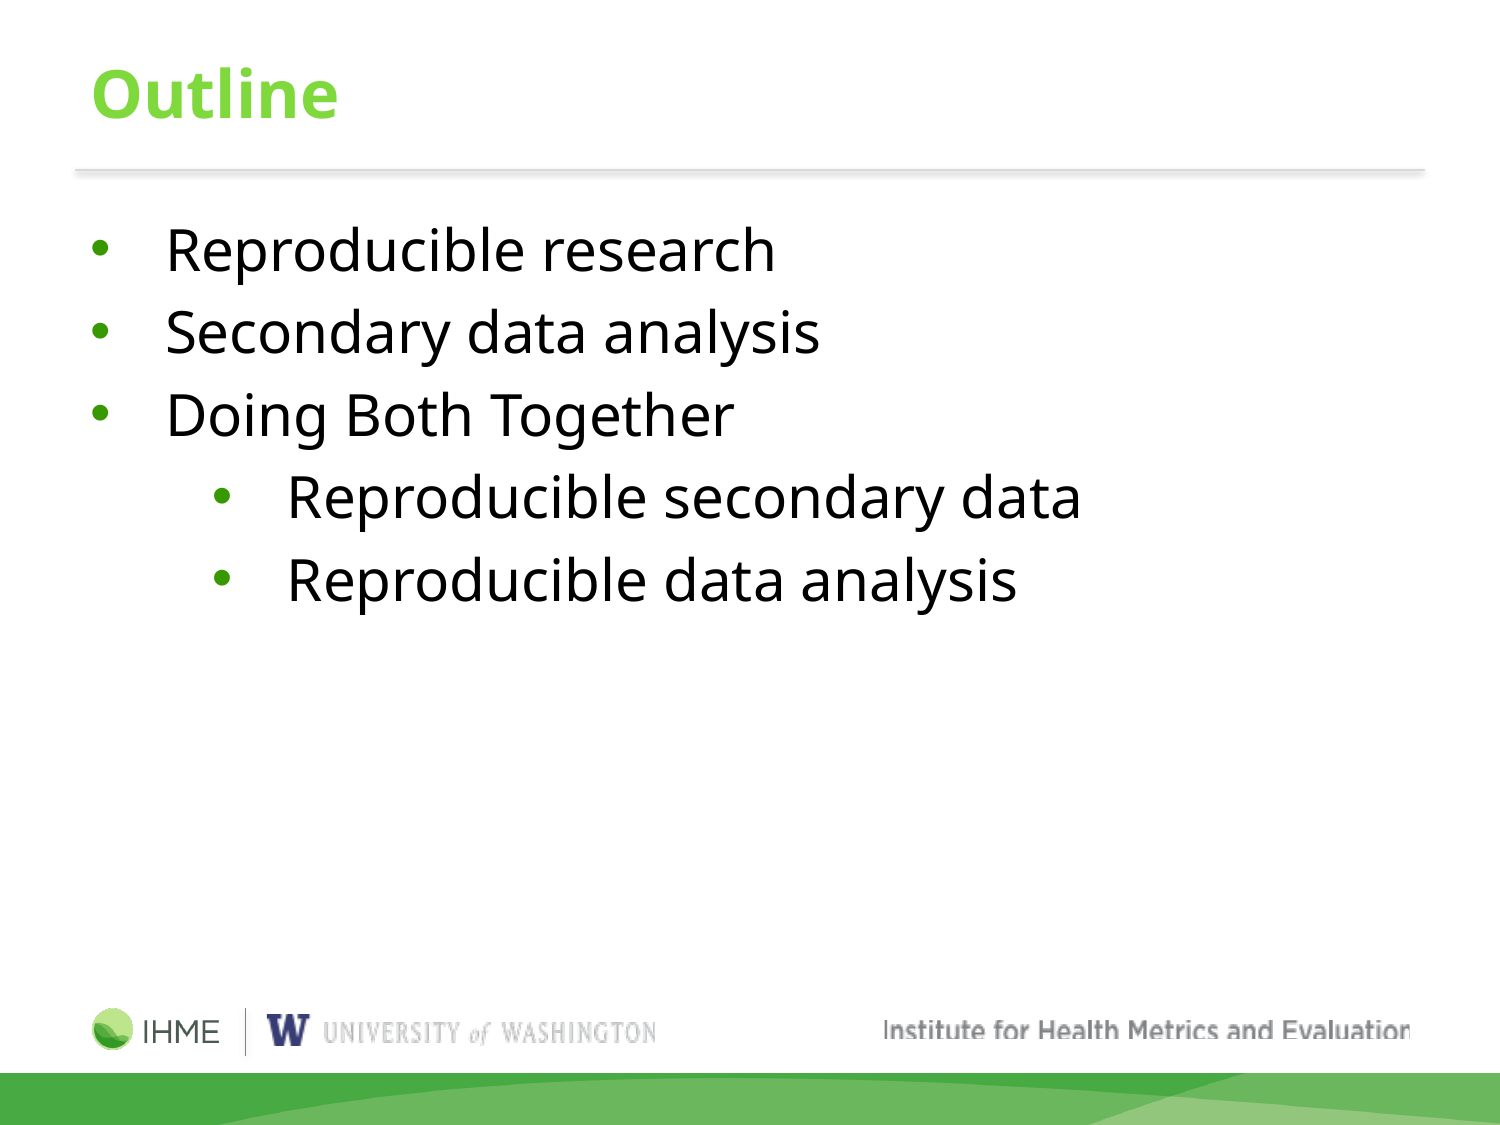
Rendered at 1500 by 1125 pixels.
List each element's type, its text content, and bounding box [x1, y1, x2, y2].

title Outline [75, 44, 1425, 138]
list Reproducible research Secondary data analysis Doing Both Together Reproducible secondary data Reproducible data analysis [75, 205, 1425, 944]
picture [92, 1008, 219, 1050]
picture [0, 1073, 1500, 1125]
